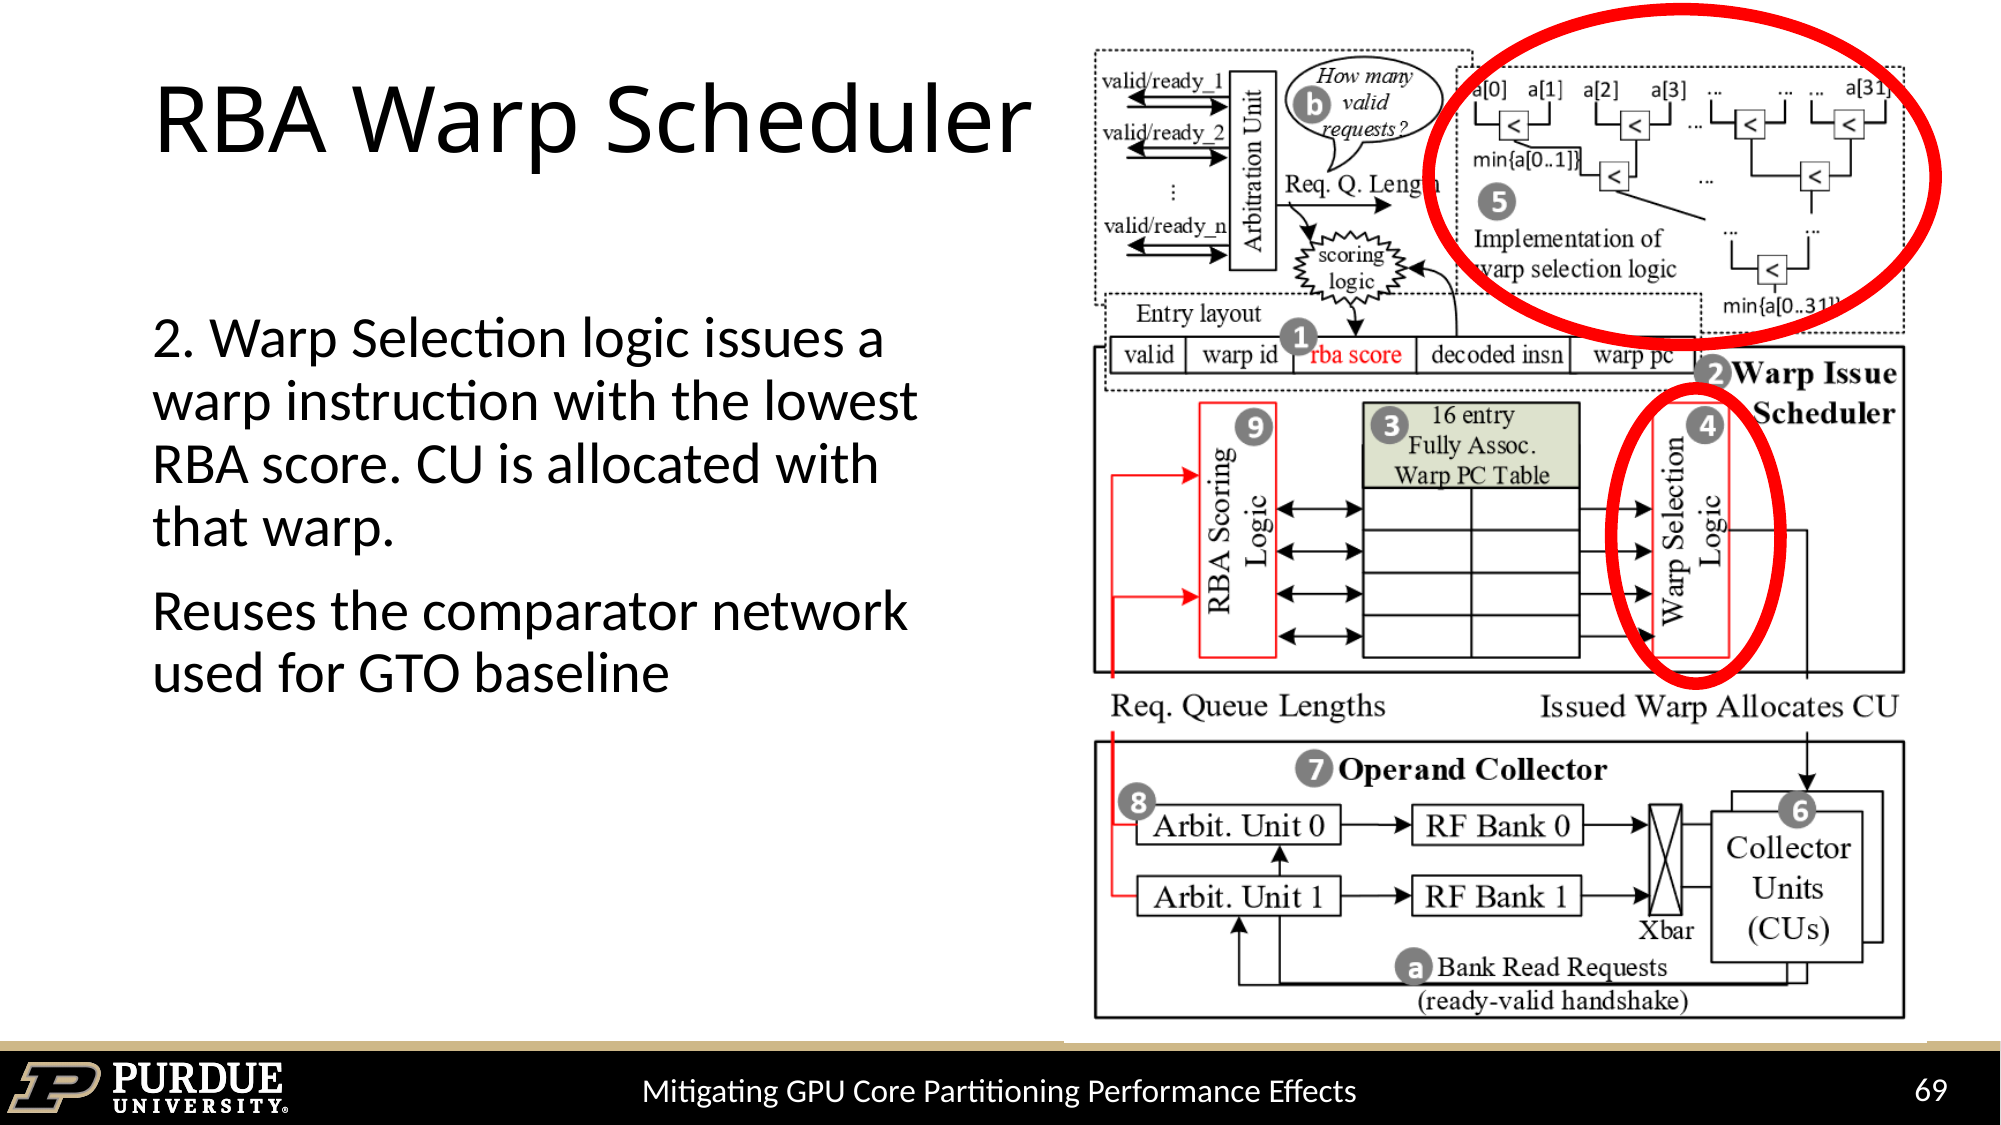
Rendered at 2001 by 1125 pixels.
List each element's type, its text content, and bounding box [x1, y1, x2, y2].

picture [1064, 23, 1927, 1043]
slide_number 69 [1862, 1051, 2000, 1125]
picture [7, 1062, 288, 1113]
text_box [1927, 130, 1937, 224]
list 2. Warp Selection logic issues a warp instruction with the lowest RBA score. CU is allocated with that warp. Reuses the comparator network used for GTO baseline [137, 299, 1000, 1014]
text_box [1577, 8, 1787, 23]
title RBA Warp Scheduler [137, 37, 1064, 209]
